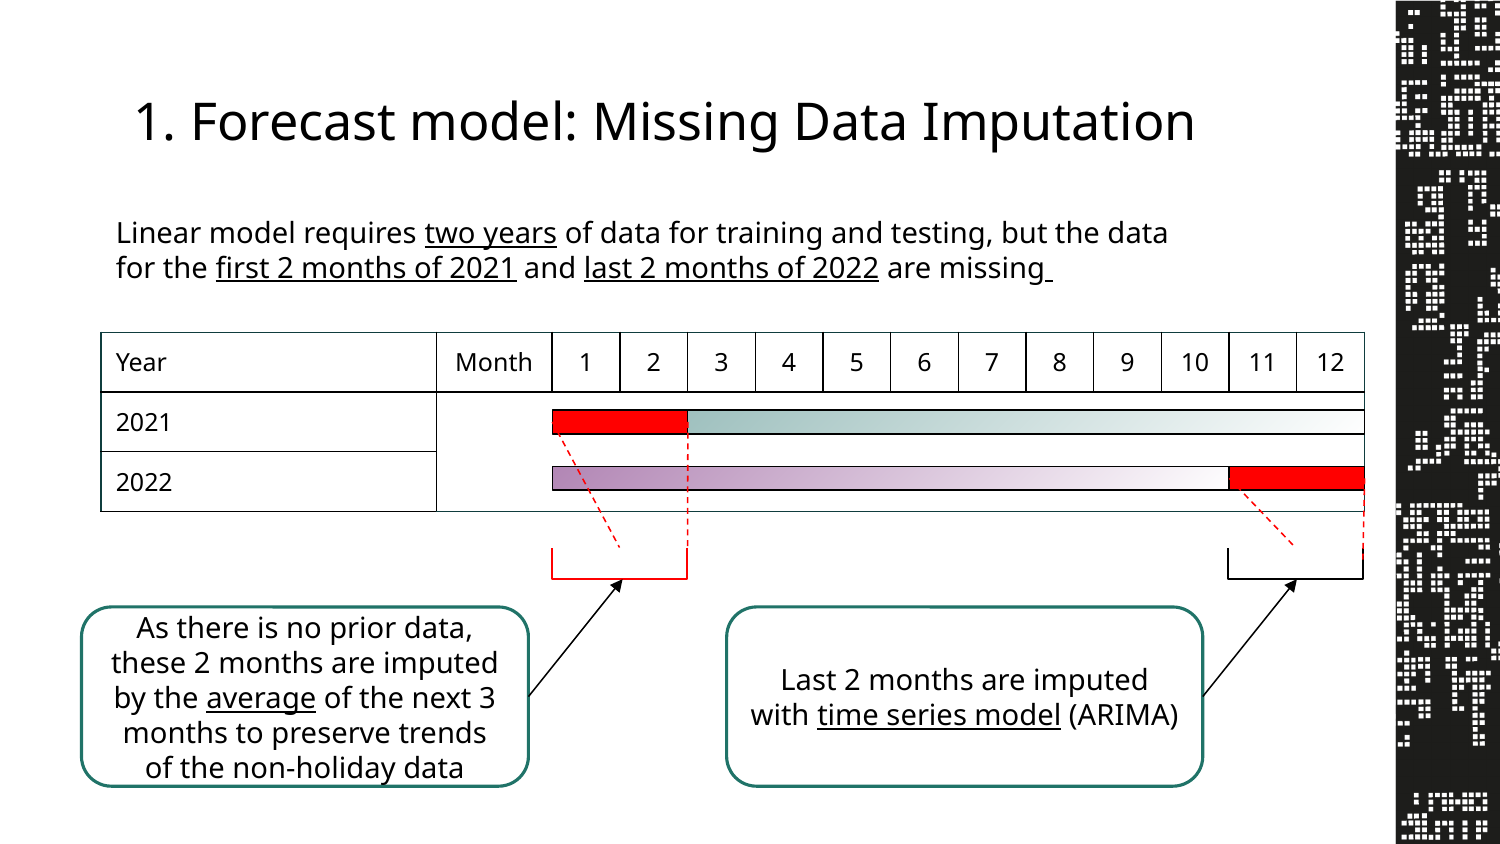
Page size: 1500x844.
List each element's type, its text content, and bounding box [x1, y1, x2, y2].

table_header 5 [824, 333, 890, 391]
table_header 4 [756, 333, 822, 391]
text_box Linear model requires two years of data for training and testing, but the data for the first 2 months of 2021 and last 2 months of 2022 are missing [100, 199, 1205, 299]
table_header 2 [621, 333, 687, 391]
table_header 10 [1162, 333, 1228, 391]
table_header 7 [959, 333, 1025, 391]
text_box Last 2 months are imputed with time series model (ARIMA) [726, 606, 1203, 787]
table_cell [437, 393, 1364, 511]
text_box As there is no prior data, these 2 months are imputed by the average of the next 3 months to preserve trends of the non-holiday data [81, 606, 529, 787]
table_cell 2021 [102, 393, 436, 451]
table_header 3 [688, 333, 755, 391]
table_header 12 [1297, 333, 1364, 391]
text_box [1229, 466, 1365, 491]
table_cell 2022 [102, 452, 436, 511]
text_box [1227, 547, 1363, 580]
text_box [688, 410, 1365, 434]
table_header Year [102, 333, 436, 391]
table_header 11 [1230, 333, 1296, 391]
text_box [552, 547, 687, 580]
title 1. Forecast model: Missing Data Imputation [118, 72, 1382, 167]
table_header 9 [1094, 333, 1161, 391]
text_box [692, 466, 1229, 491]
text_box [557, 466, 683, 491]
table_header 6 [891, 333, 958, 391]
text_box [552, 410, 688, 434]
table_header Month [437, 333, 551, 391]
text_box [1202, 578, 1298, 697]
picture [1396, 2, 1500, 843]
table_header 8 [1027, 333, 1093, 391]
table_header 1 [553, 333, 619, 391]
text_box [528, 578, 623, 697]
